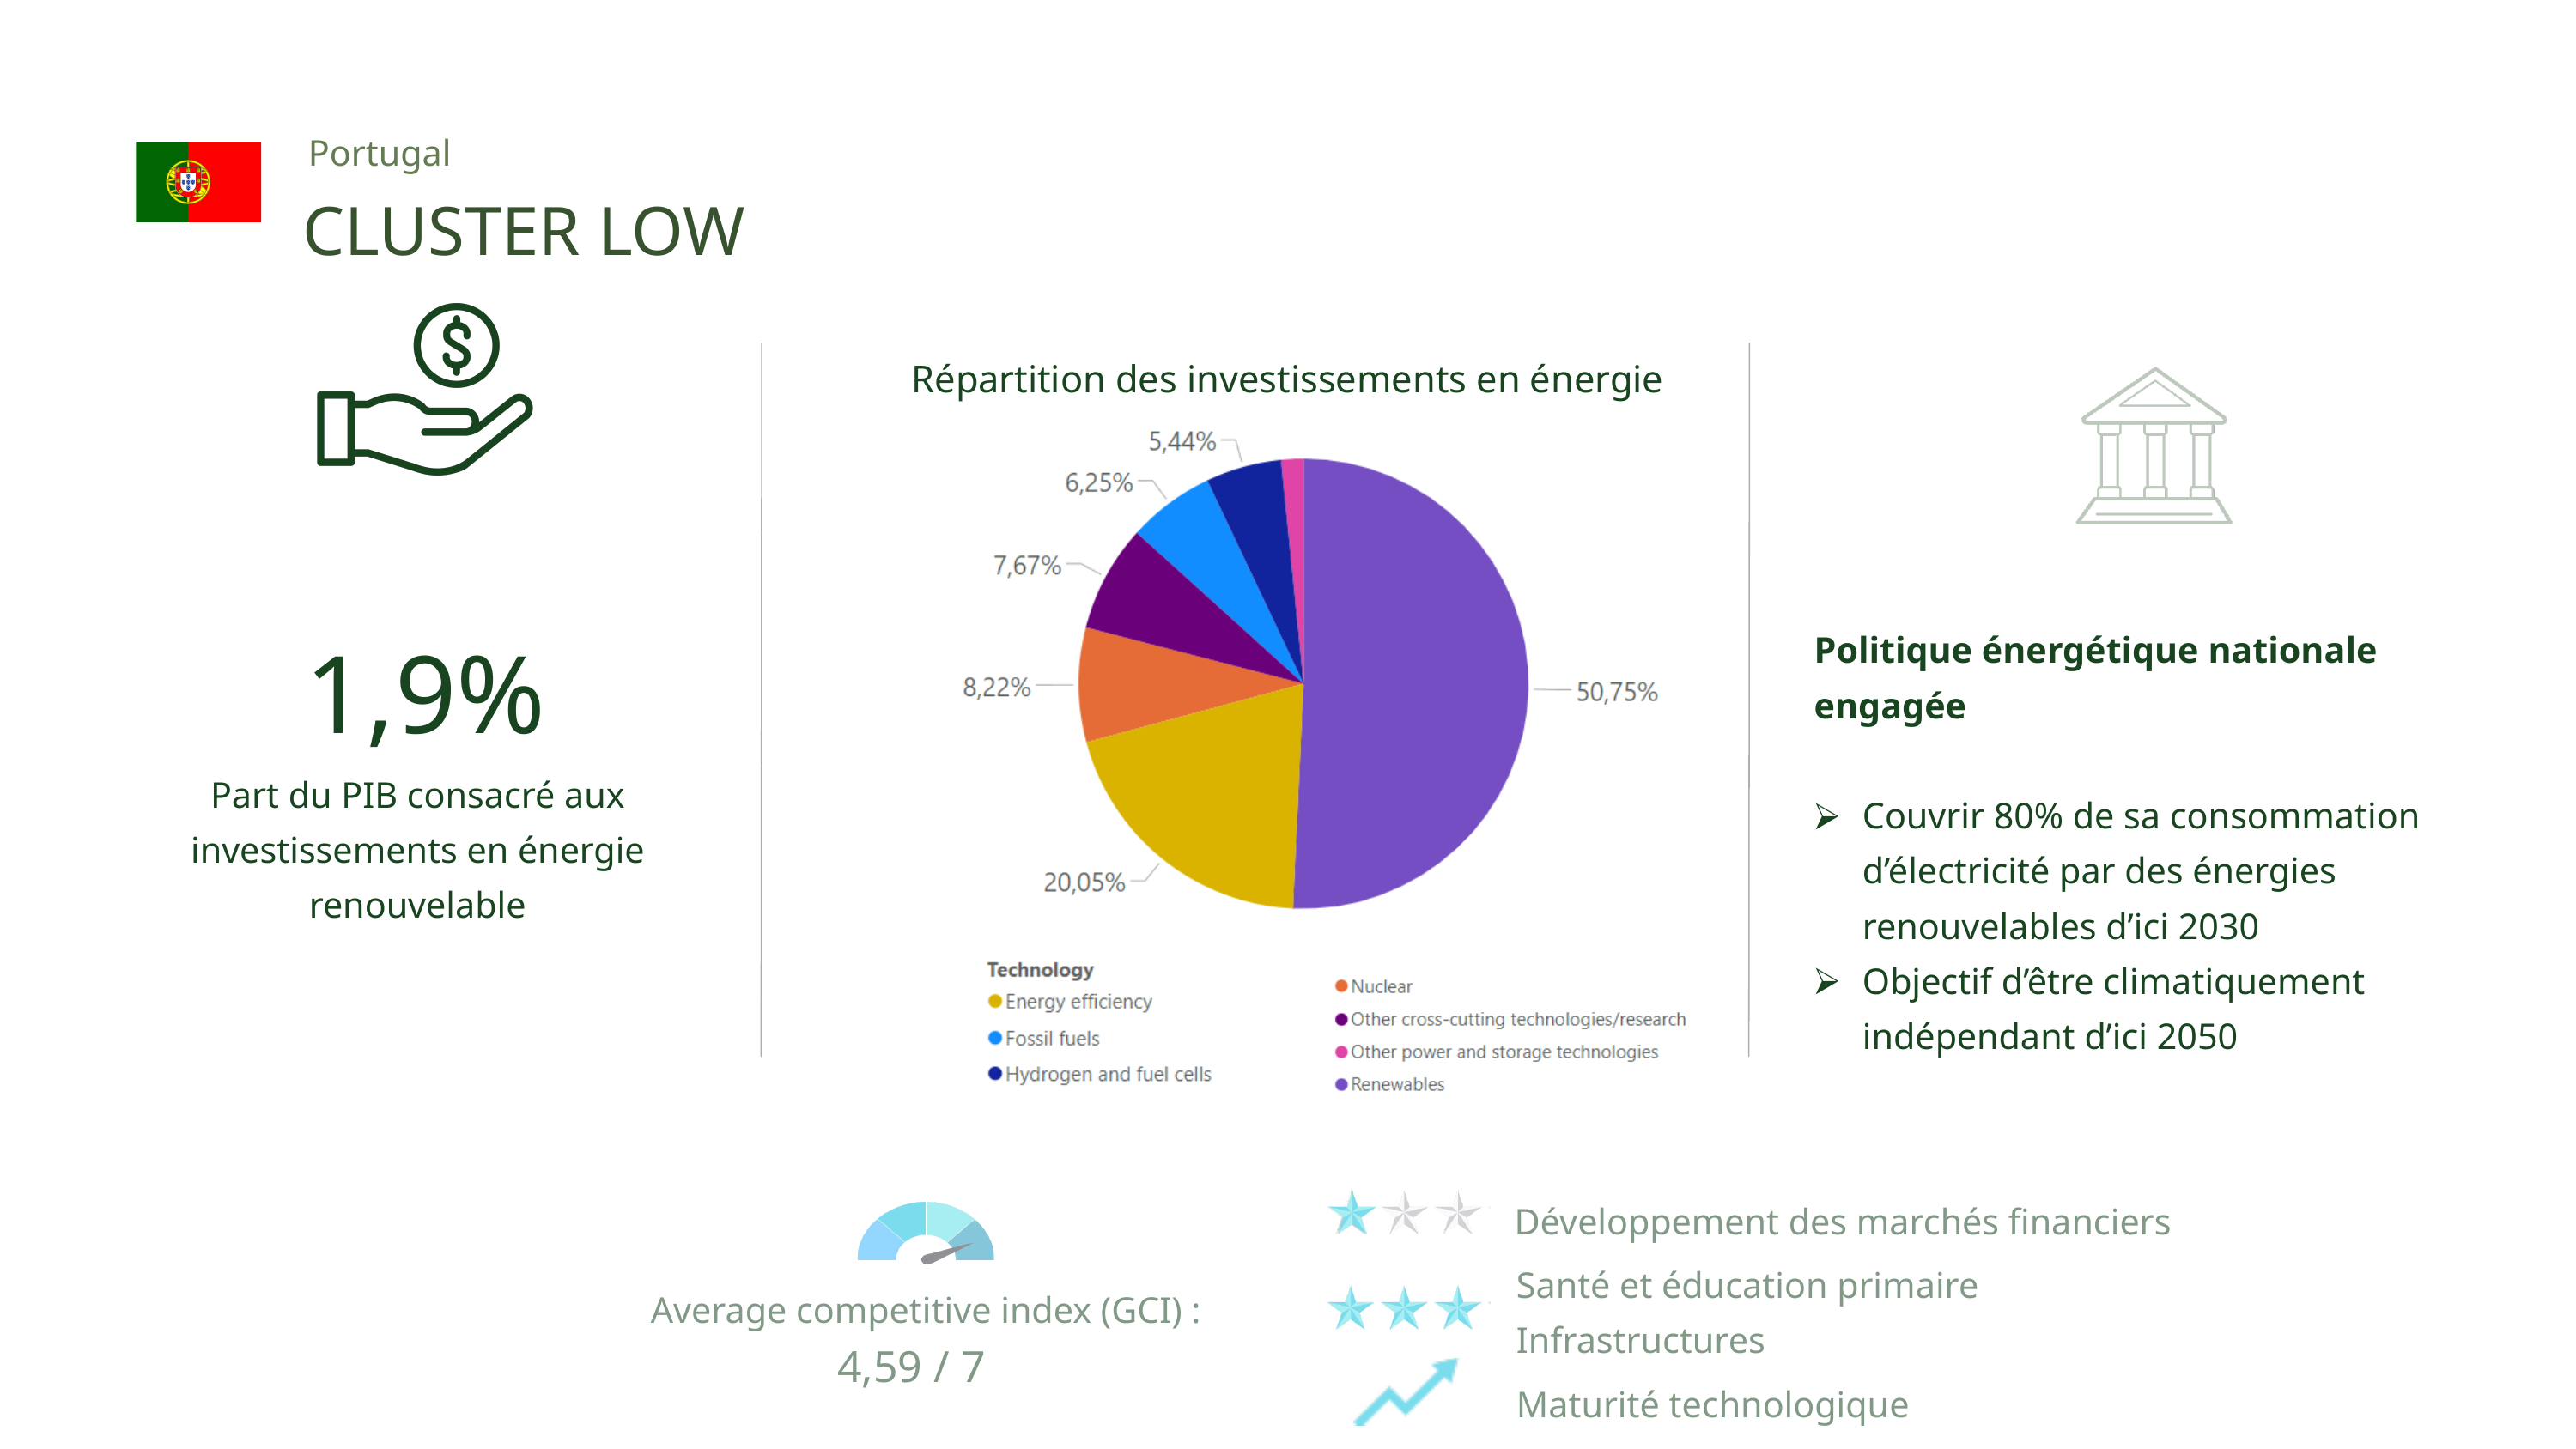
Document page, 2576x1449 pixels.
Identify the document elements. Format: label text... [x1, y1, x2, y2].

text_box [612, 1202, 1240, 1399]
picture [914, 357, 1697, 1101]
text_box Portugal [307, 118, 625, 173]
text_box CLUSTER LOW [302, 168, 1619, 269]
text_box [16, 1139, 2560, 1449]
text_box Politique énergétique nationale engagée Couvrir 80% de sa consommation d’électricité par des énergies renouvelables d’ici 2030 Objectif d’être climatiquement indépendant d’ici 2050 [1814, 615, 2503, 1058]
text_box 1,9% [246, 587, 605, 755]
text_box [317, 303, 535, 476]
text_box [136, 142, 262, 222]
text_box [1327, 1189, 1491, 1235]
text_box Part du PIB consacré aux investissements en énergie renouvelable [110, 760, 725, 925]
text_box Répartition des investissements en énergie [848, 343, 1728, 401]
text_box [2075, 367, 2233, 524]
